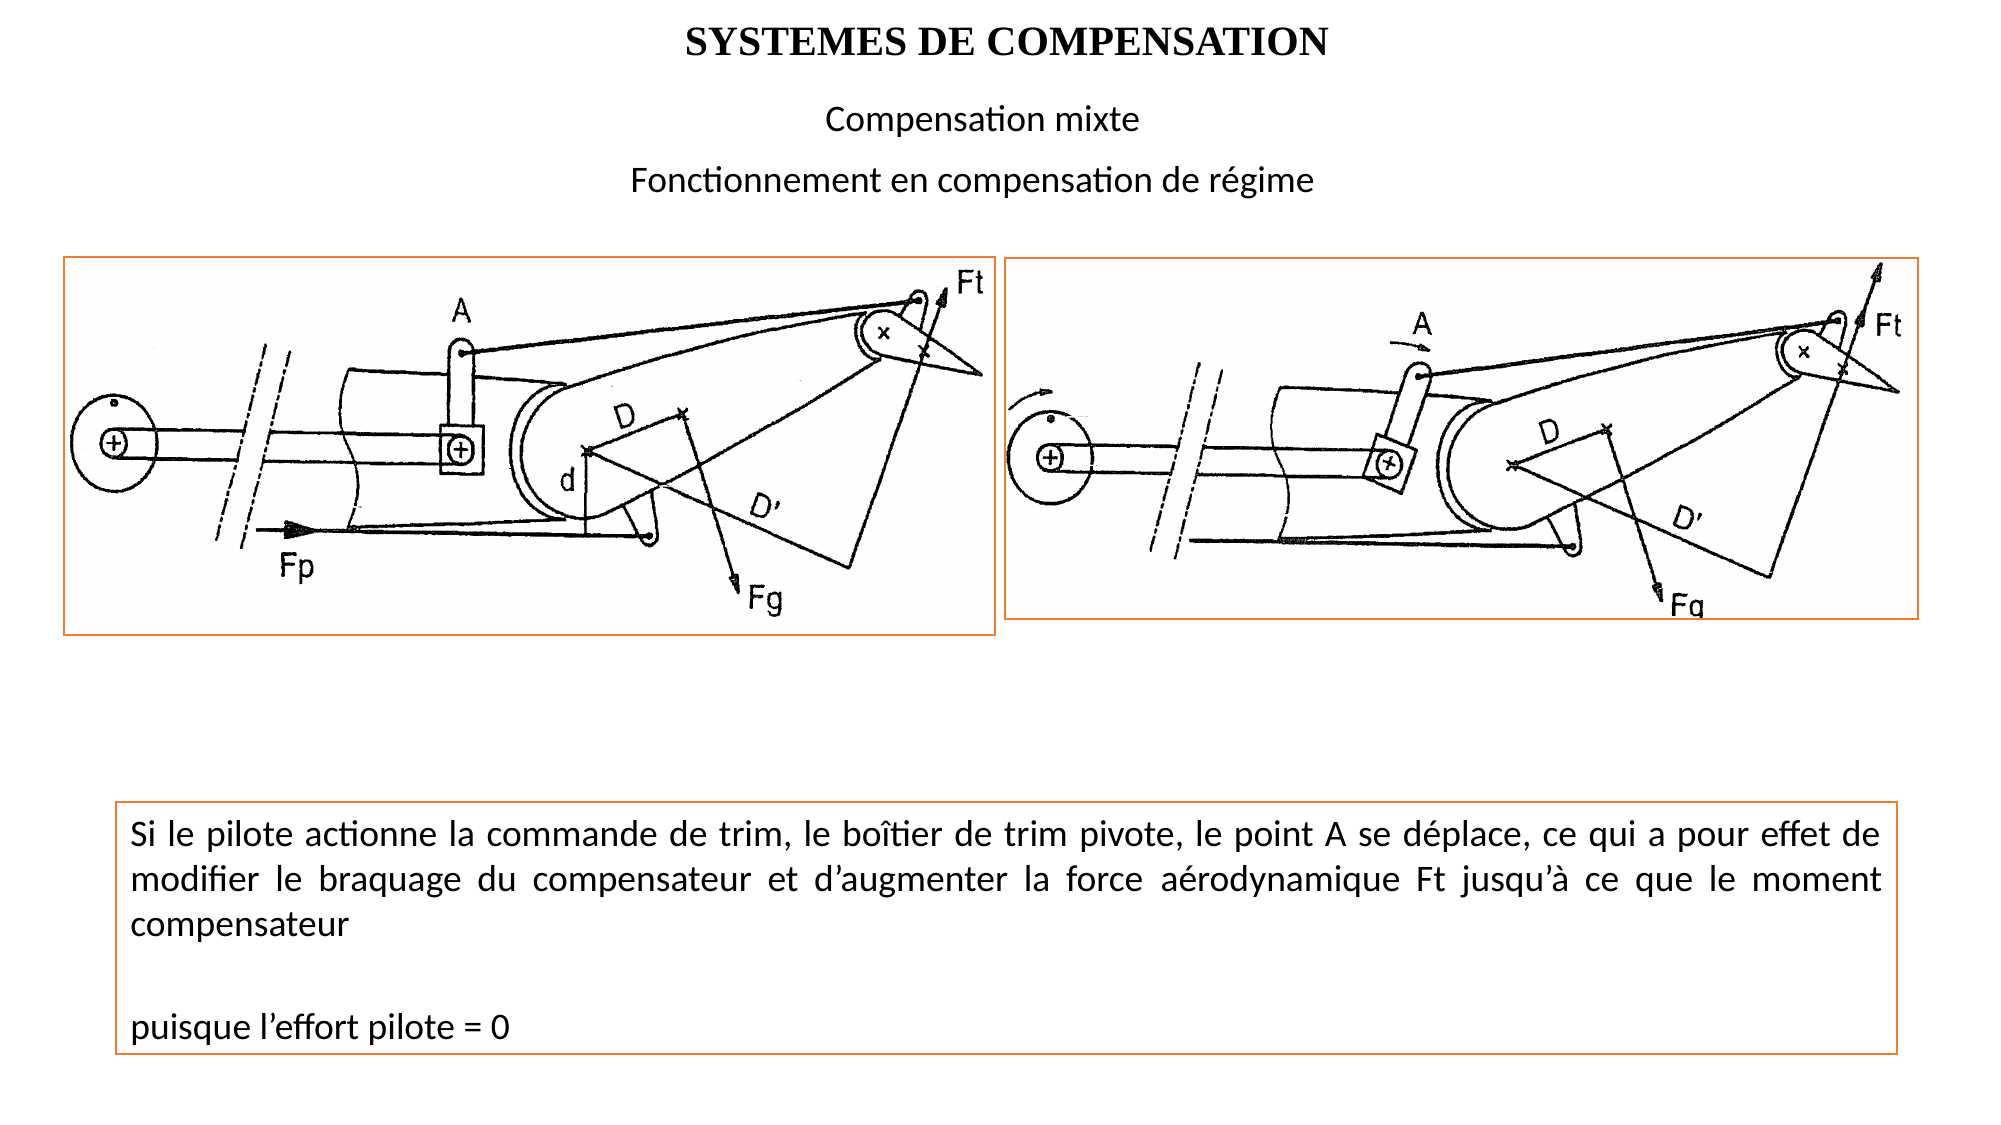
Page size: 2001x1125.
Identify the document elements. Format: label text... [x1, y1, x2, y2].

text_box SYSTEMES DE COMPENSATION [669, 27, 1386, 71]
picture [65, 258, 994, 635]
text_box Compensation mixte [747, 86, 1218, 147]
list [1006, 259, 1917, 618]
text_box Fonctionnement en compensation de régime [615, 147, 1350, 207]
